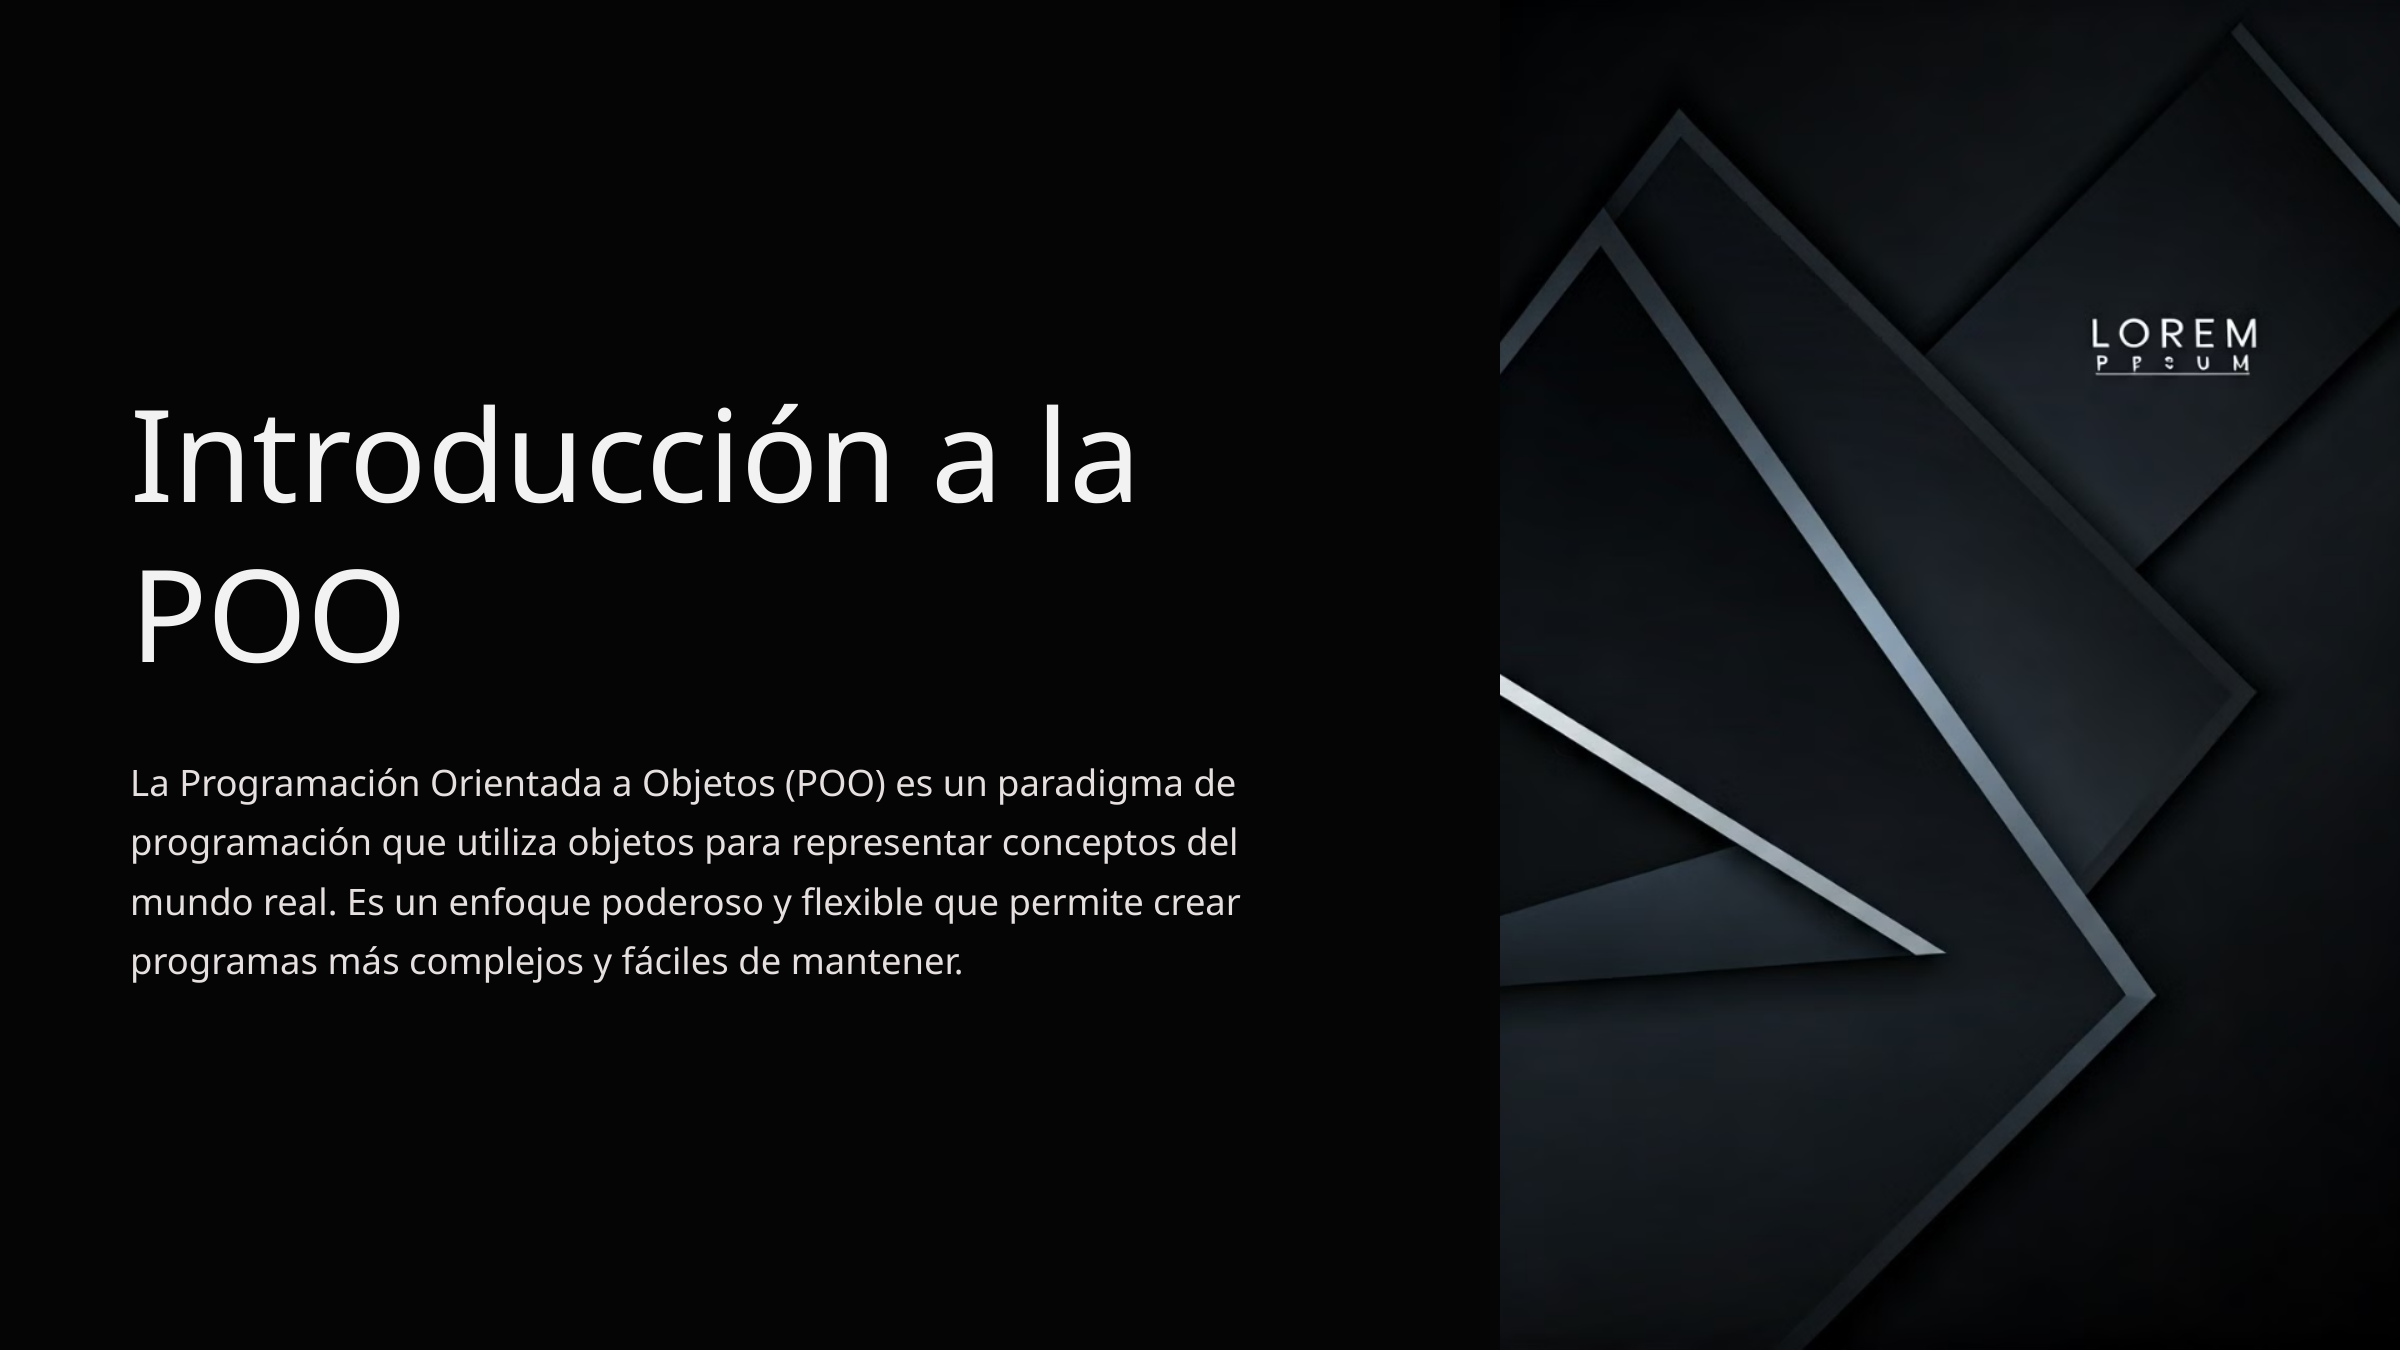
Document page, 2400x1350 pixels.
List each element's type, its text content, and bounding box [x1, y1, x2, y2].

text_box Introducción a la POO [130, 367, 1370, 689]
text_box La Programación Orientada a Objetos (POO) es un paradigma de programación que utiliza objetos para representar conceptos del mundo real. Es un enfoque poderoso y flexible que permite crear programas más complejos y fáciles de mantener. [130, 744, 1370, 983]
picture [1499, 0, 2400, 1350]
